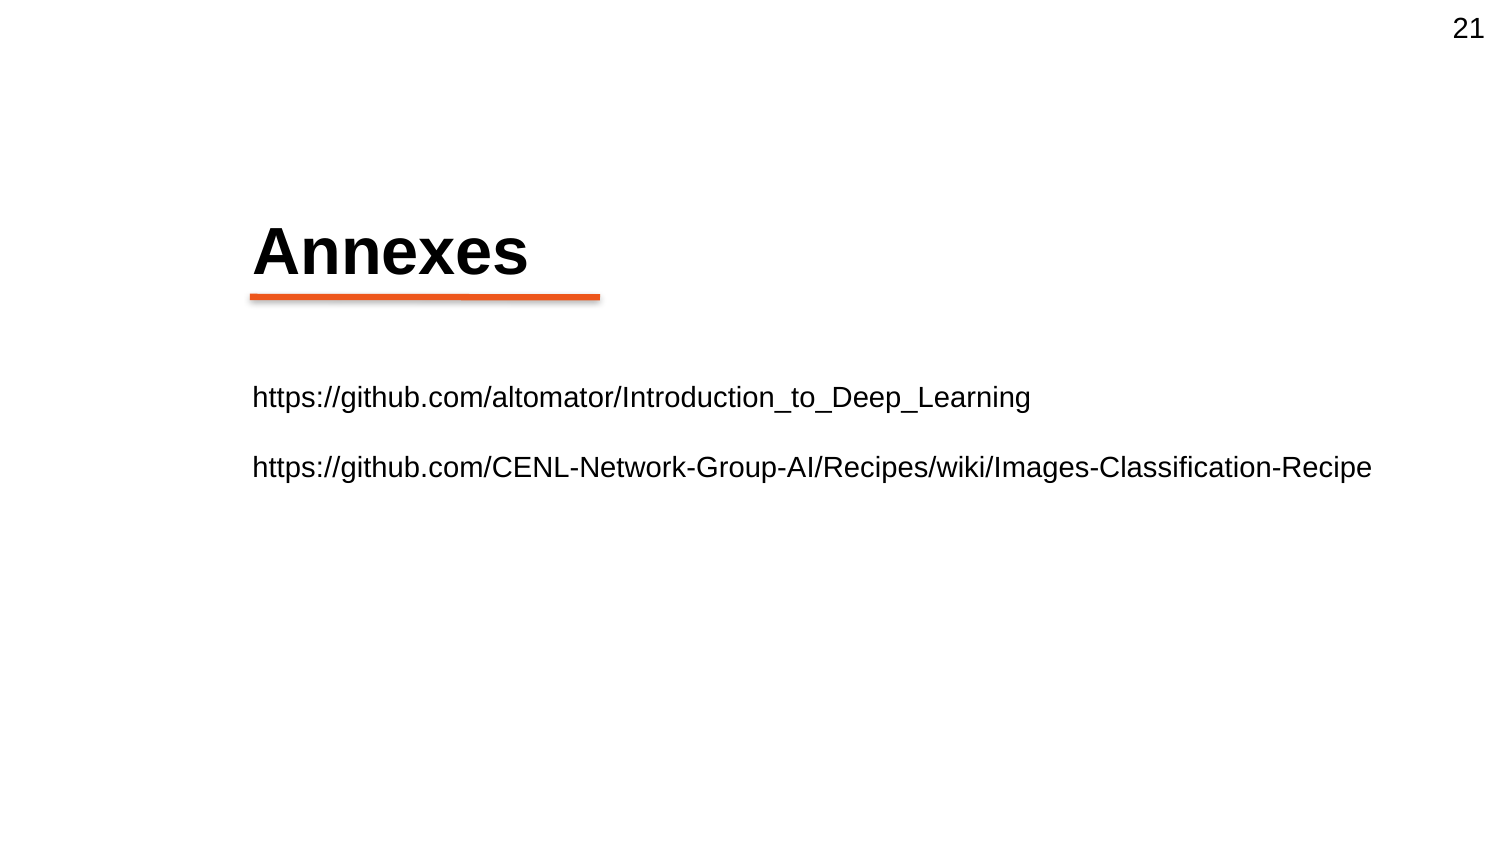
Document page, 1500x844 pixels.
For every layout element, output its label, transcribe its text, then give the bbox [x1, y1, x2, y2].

title Annexes [237, 200, 963, 322]
slide_number 21 [1325, 2, 1500, 43]
text_box https://github.com/altomator/Introduction_to_Deep_Learning https://github.com/CENL-Network-Group-AI/Recipes/wiki/Images-Classification-Recipe [237, 371, 1413, 491]
